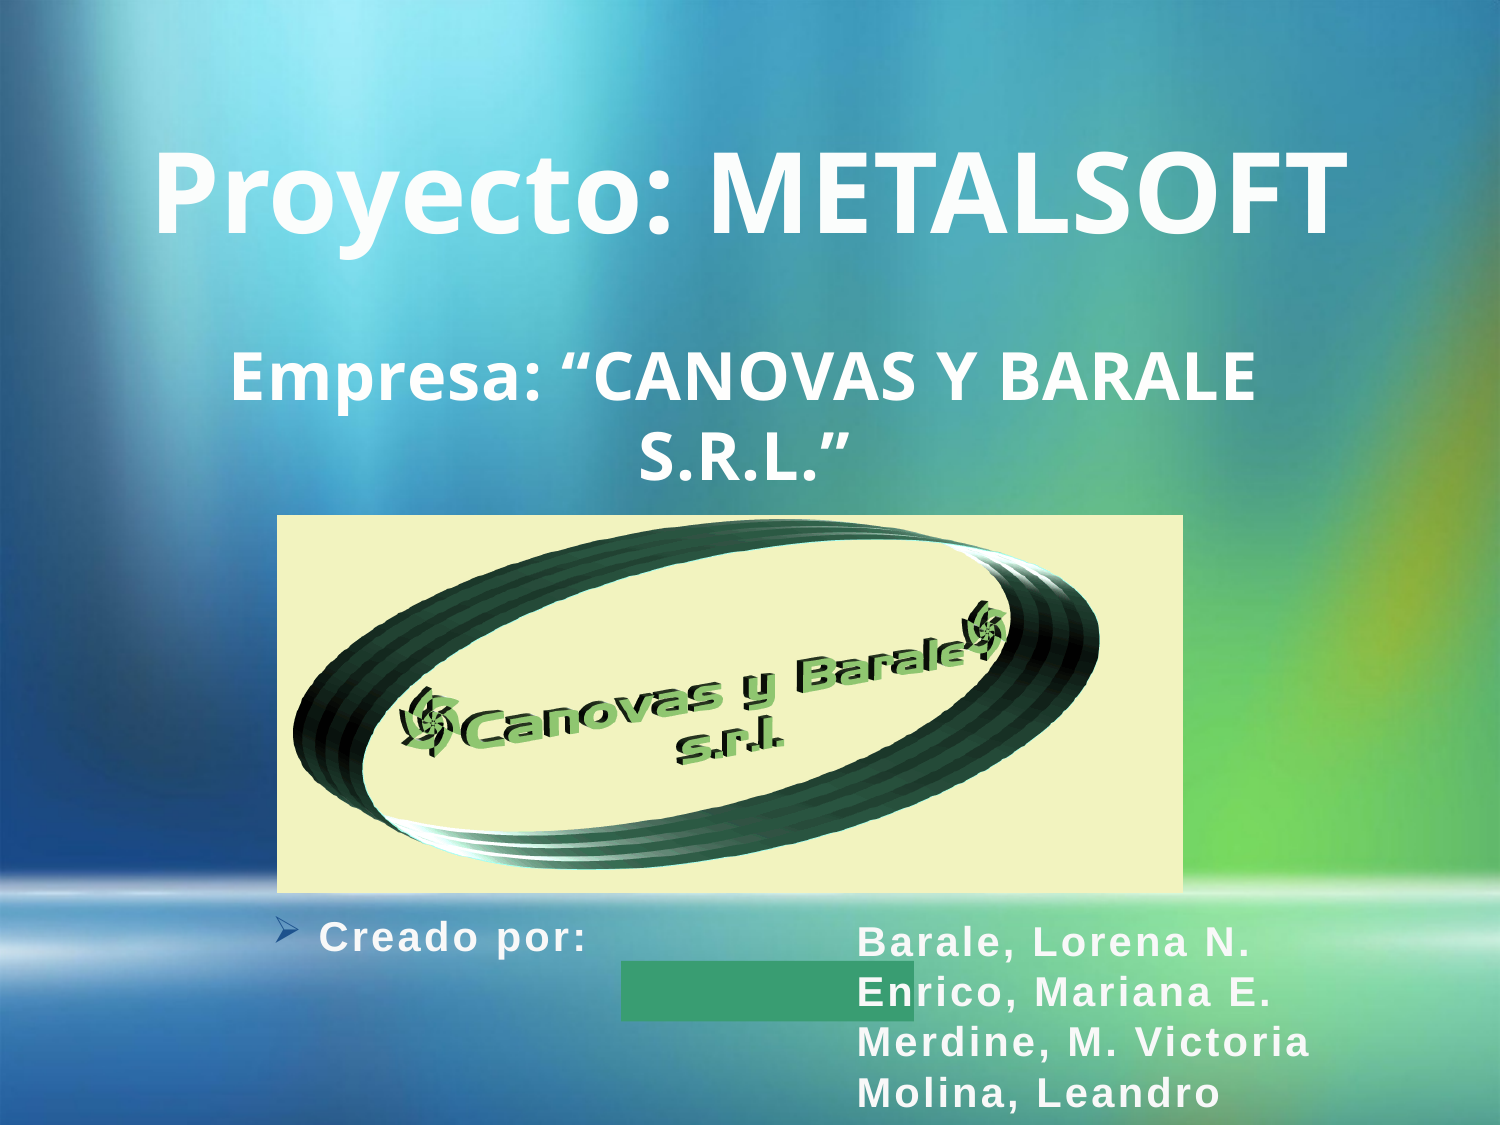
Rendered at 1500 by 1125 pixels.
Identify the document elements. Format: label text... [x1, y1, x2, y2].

text_box [619, 959, 841, 1024]
title Proyecto: METALSOFT [29, 101, 1472, 276]
text_box Creado por: [257, 902, 645, 968]
text_box Empresa: “CANOVAS Y BARALE S.R.L.” [100, 326, 1389, 465]
text_box Barale, Lorena N. Enrico, Mariana E. Merdine, M. Victoria Molina, Leandro [841, 907, 1325, 1123]
picture [0, 0, 1500, 1125]
